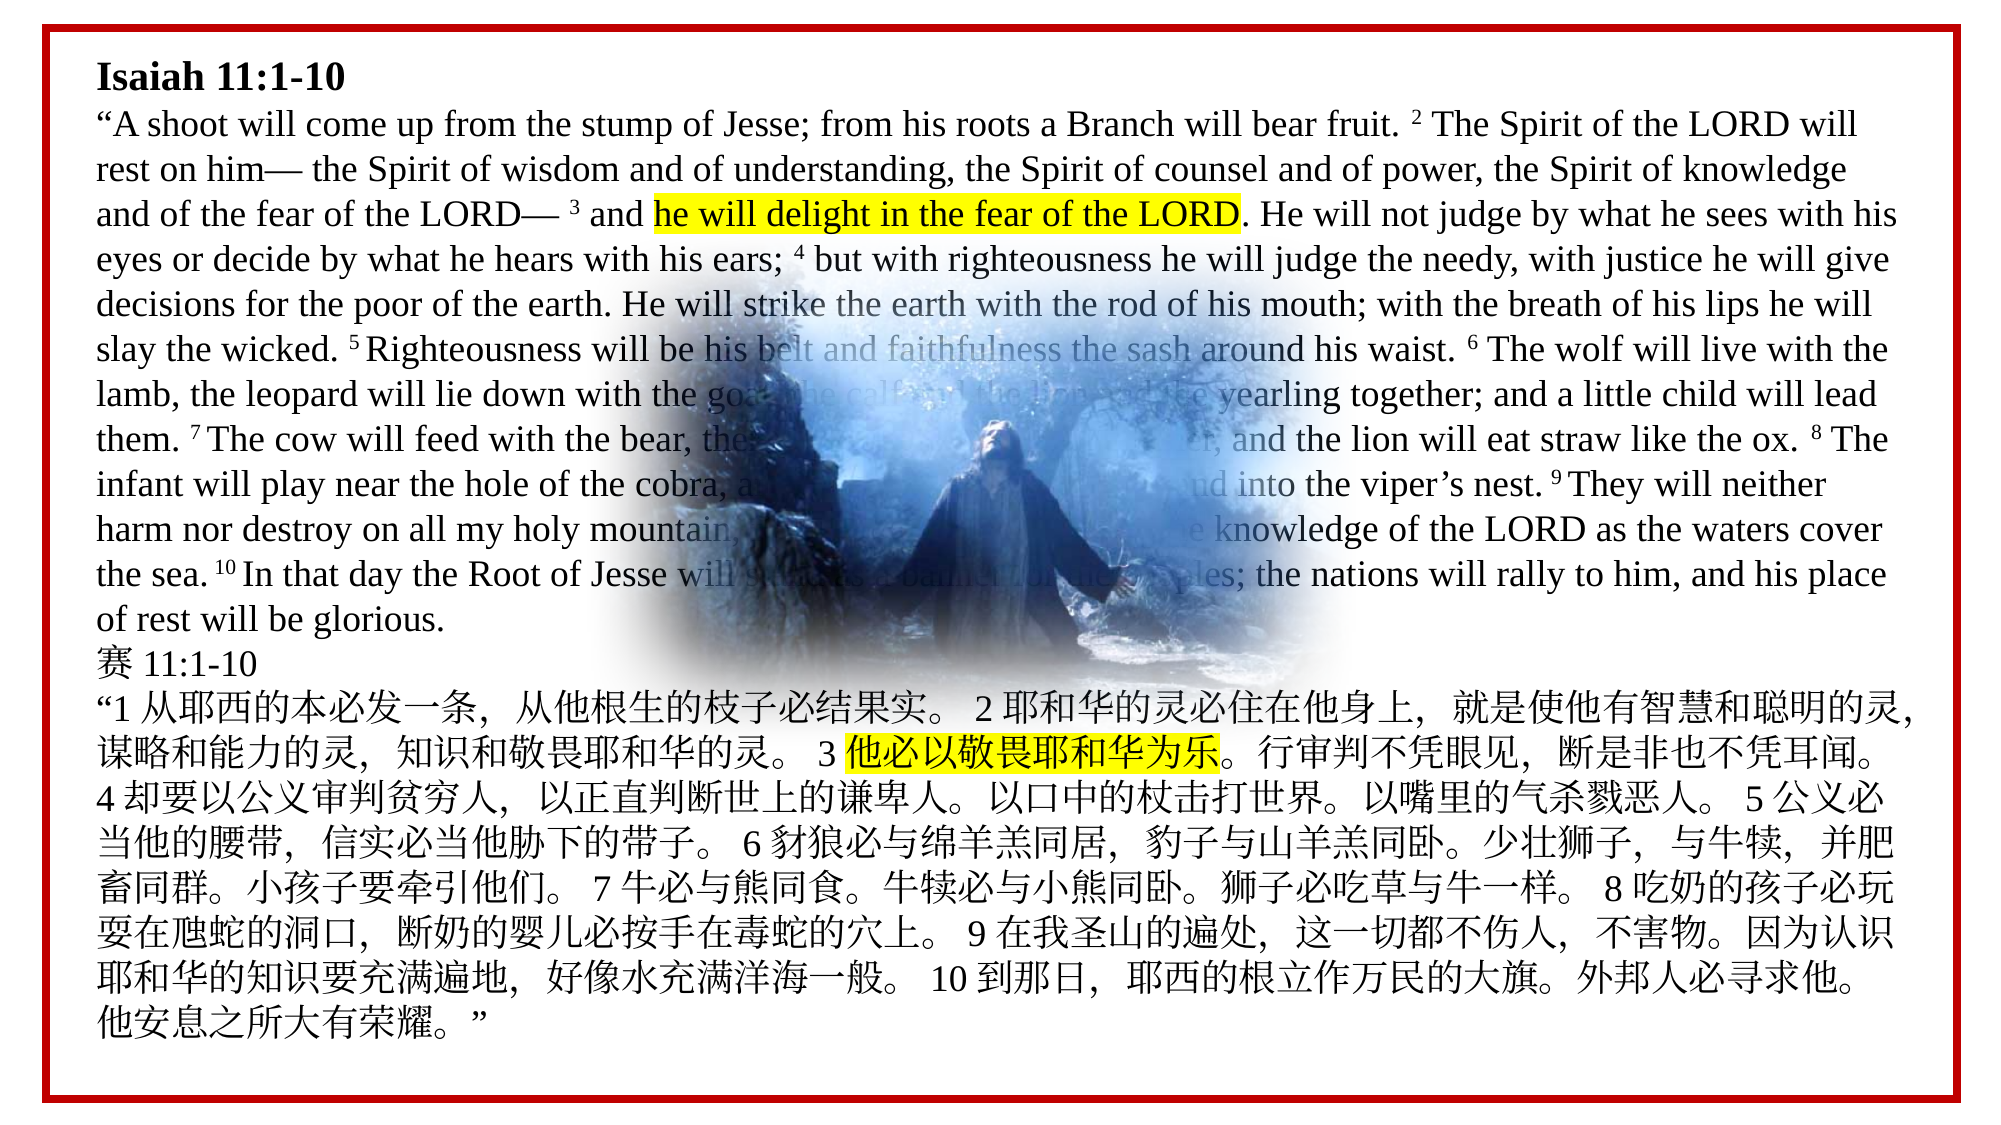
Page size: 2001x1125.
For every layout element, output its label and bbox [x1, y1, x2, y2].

text_box [45, 27, 1958, 1100]
picture [580, 226, 1362, 752]
